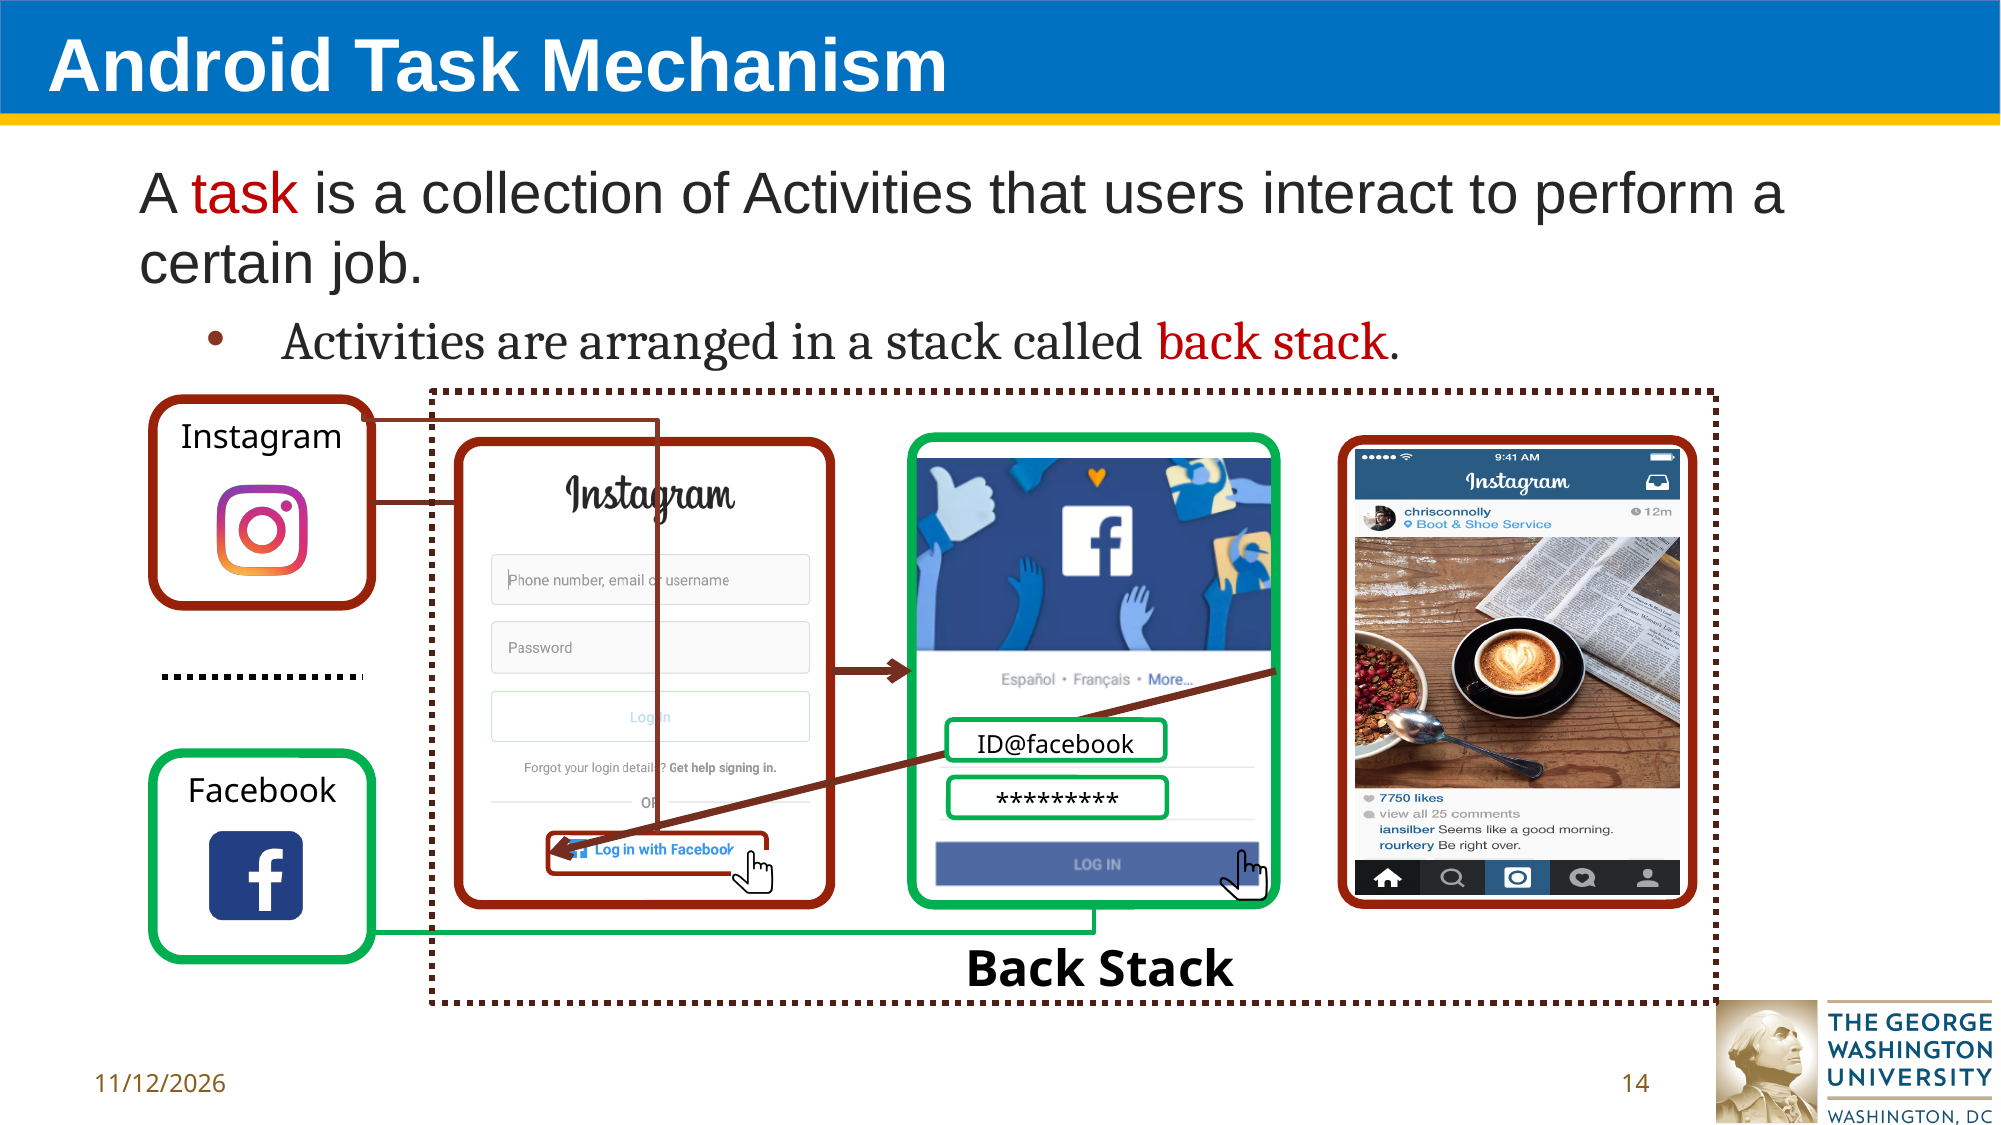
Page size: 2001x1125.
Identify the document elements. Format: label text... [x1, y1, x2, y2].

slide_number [78, 1055, 546, 1115]
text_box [911, 451, 1277, 906]
text_box A task is a collection of Activities that users interact to perform a certain job. Activities are arranged in a stack called back stack. [124, 147, 1819, 410]
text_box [372, 904, 1095, 933]
text_box Back Stack [876, 928, 1324, 1004]
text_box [458, 451, 832, 902]
picture [1217, 849, 1270, 902]
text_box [152, 398, 372, 607]
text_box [547, 832, 775, 895]
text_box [152, 752, 372, 961]
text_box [363, 413, 1519, 441]
title Android Task Mechanism [32, 0, 1758, 123]
slide_number 14 [1452, 1055, 1665, 1115]
picture [1716, 1000, 1992, 1125]
text_box [430, 390, 1717, 1004]
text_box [1341, 439, 1694, 905]
